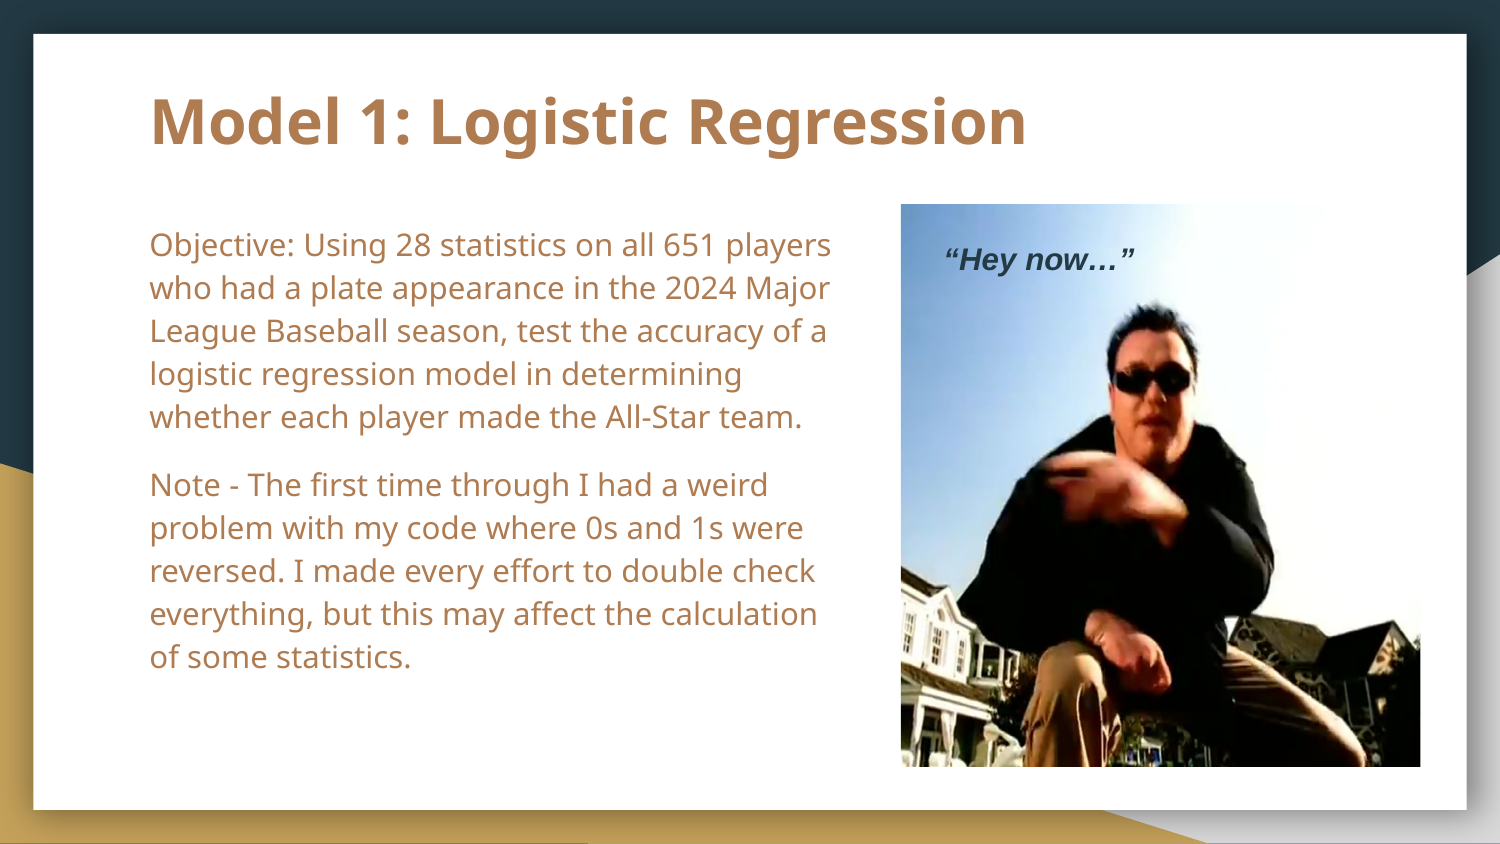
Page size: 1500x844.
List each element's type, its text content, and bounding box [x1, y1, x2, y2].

title Model 1: Logistic Regression [134, 67, 1366, 225]
picture [900, 204, 1421, 767]
list Objective: Using 28 statistics on all 651 players who had a plate appearance in the 2024 Major League Baseball season, test the accuracy of a logistic regression model in determining whether each player made the All-Star team. Note - The first time through I had a weird problem with my code where 0s and 1s were reversed. I made every effort to double check everything, but this may affect the calculation of some statistics. [134, 225, 854, 767]
